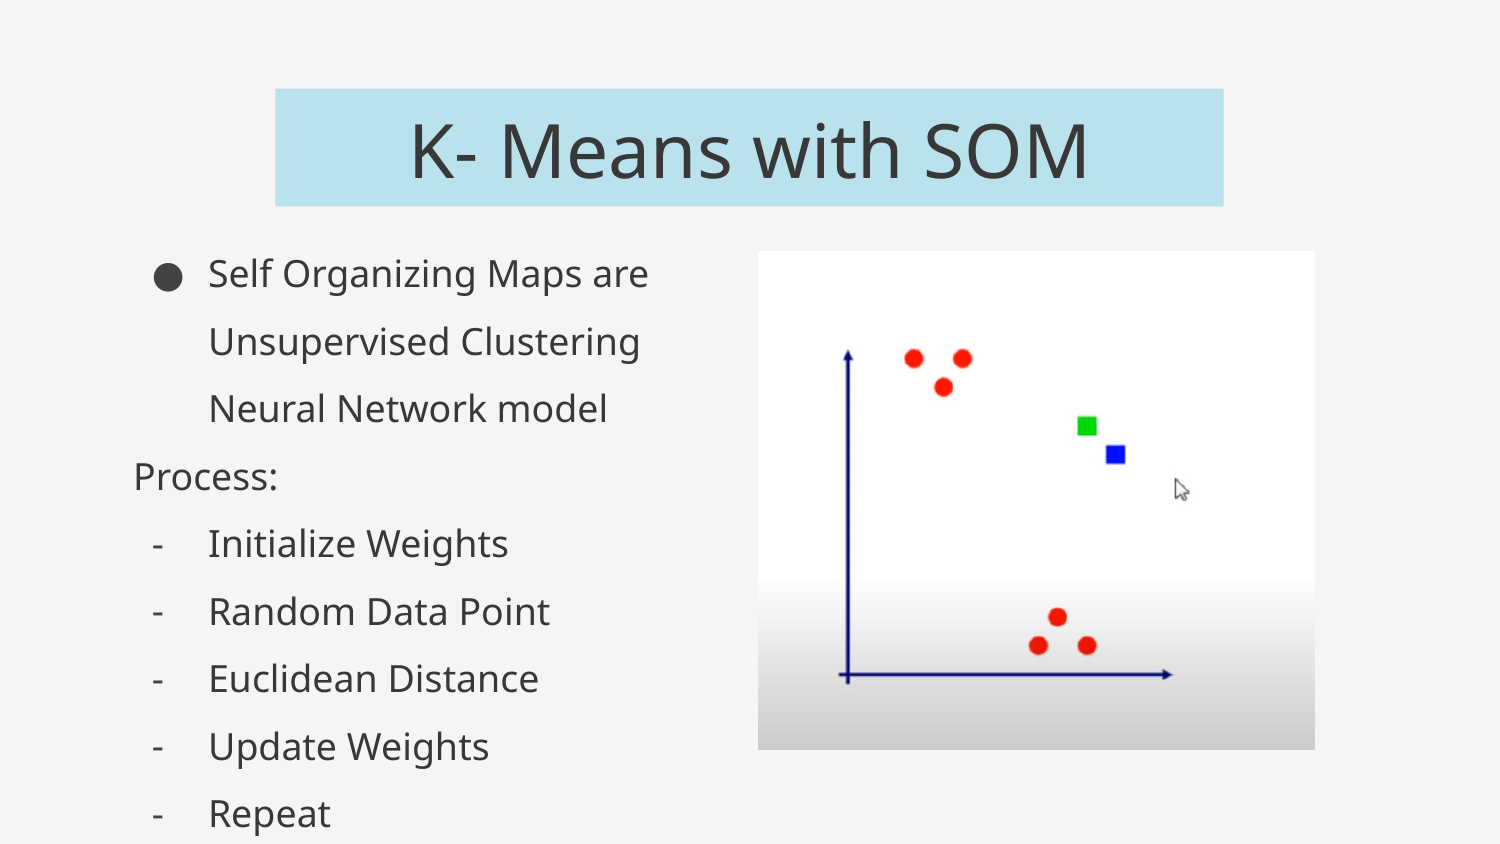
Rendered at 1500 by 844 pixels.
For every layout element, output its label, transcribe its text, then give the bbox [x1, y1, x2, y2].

picture [758, 251, 1315, 750]
title K- Means with SOM [118, 88, 1382, 174]
list Self Organizing Maps are Unsupervised Clustering Neural Network model Process: Initialize Weights Random Data Point Euclidean Distance Update Weights Repeat [118, 212, 721, 685]
text_box [275, 174, 1224, 207]
